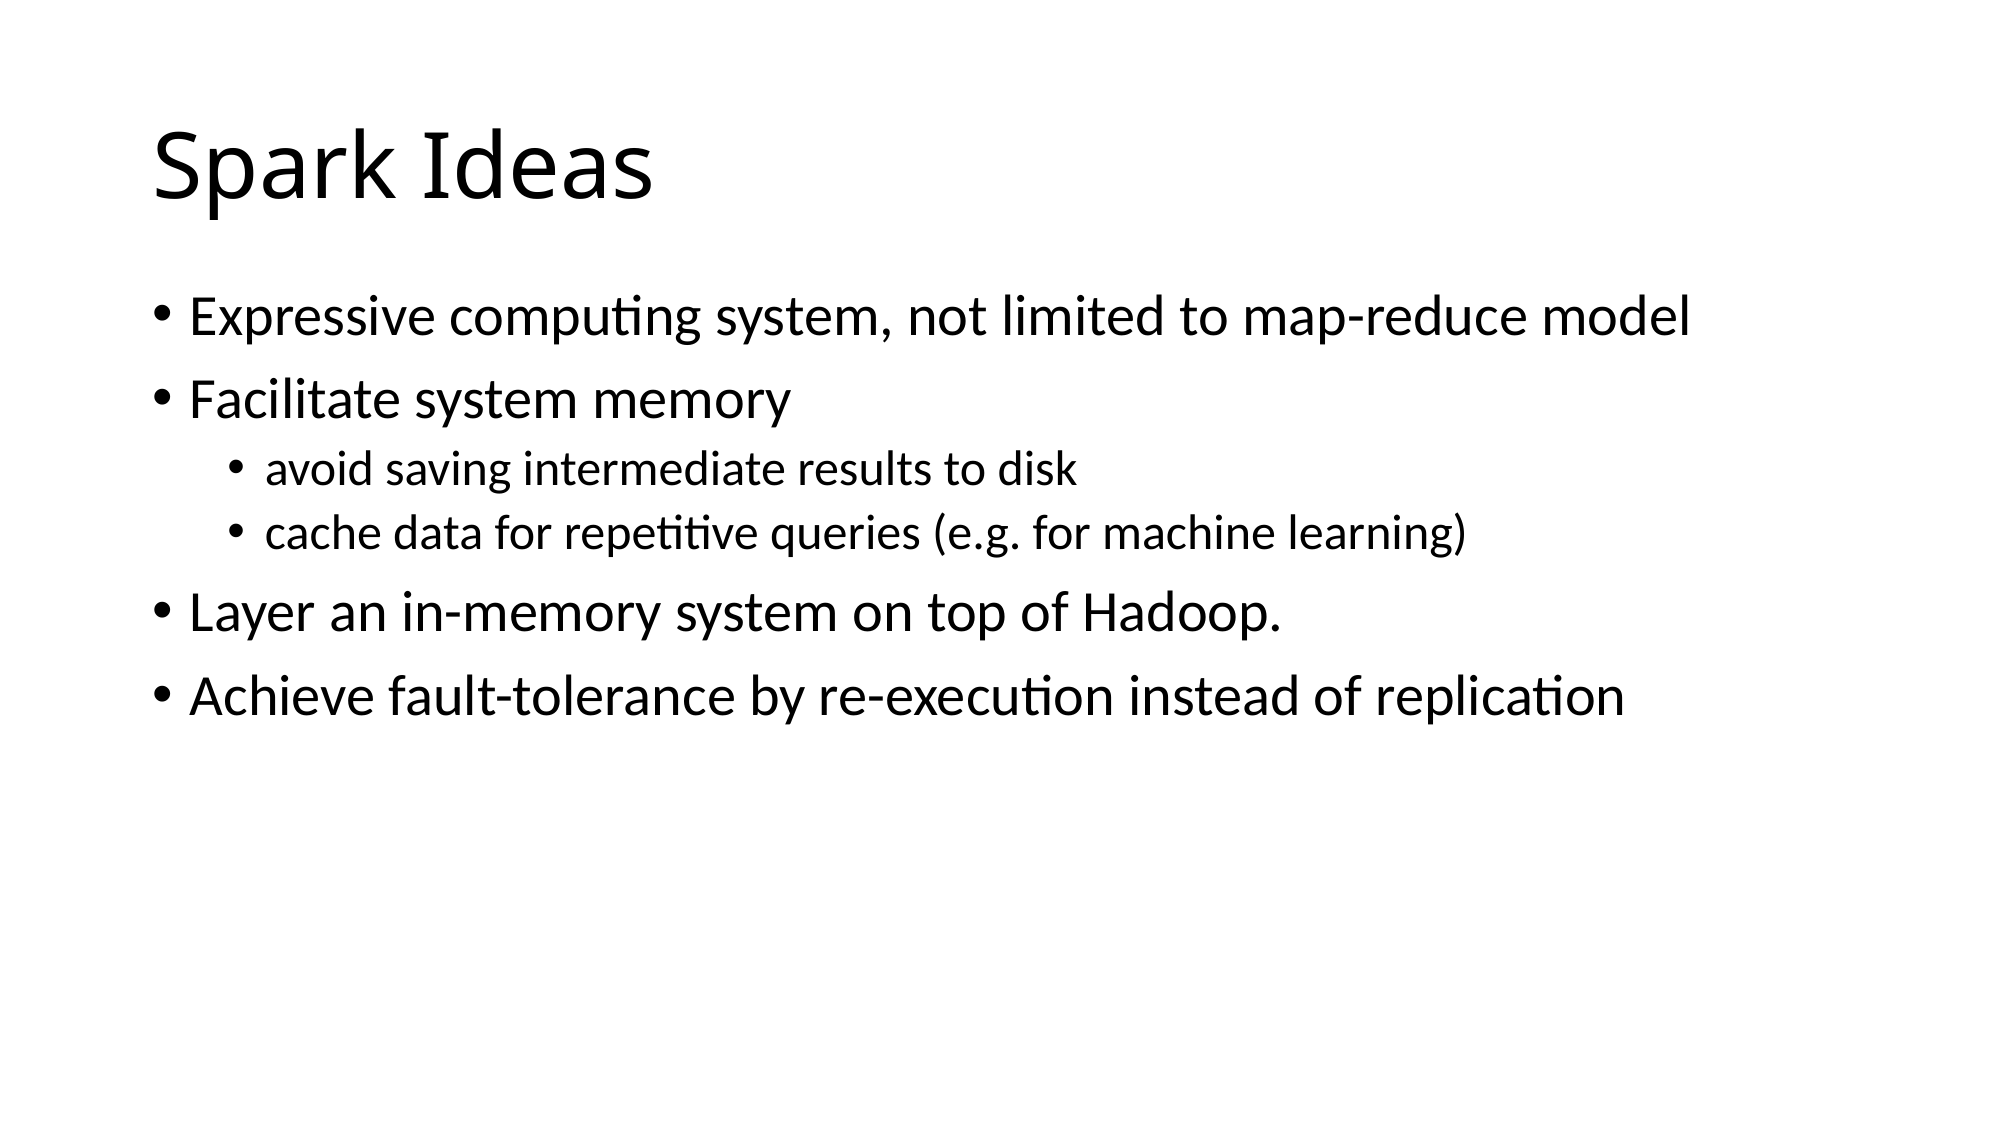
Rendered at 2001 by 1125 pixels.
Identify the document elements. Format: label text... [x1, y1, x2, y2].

list Expressive computing system, not limited to map-reduce model Facilitate system memory avoid saving intermediate results to disk cache data for repetitive queries (e.g. for machine learning) Layer an in-memory system on top of Hadoop. Achieve fault-tolerance by re-execution instead of replication [137, 277, 1863, 992]
title Spark Ideas [137, 59, 1863, 277]
